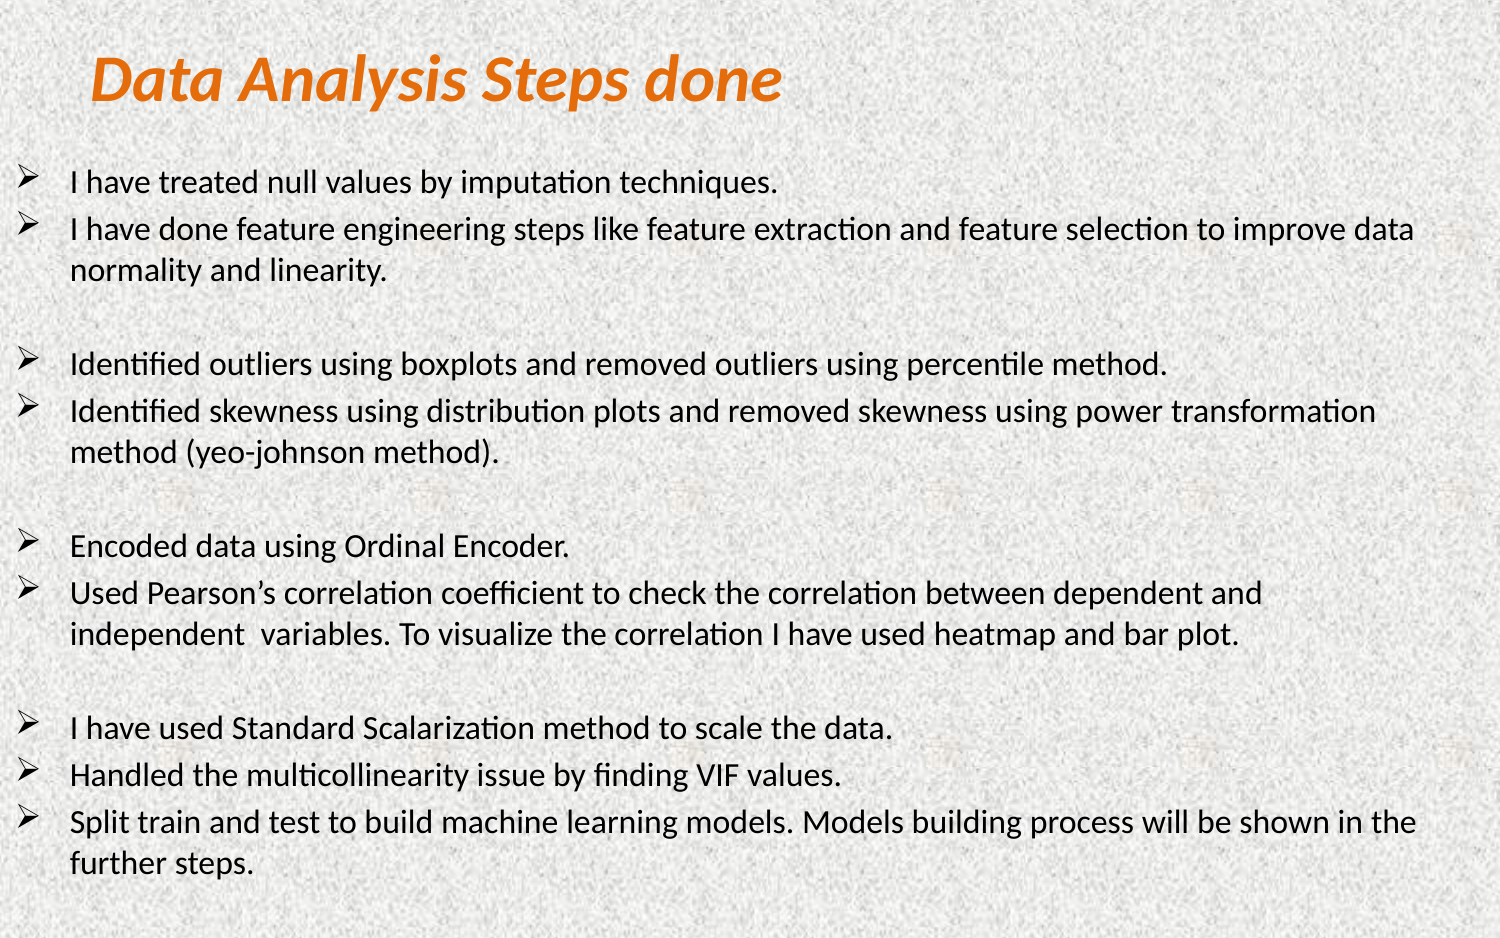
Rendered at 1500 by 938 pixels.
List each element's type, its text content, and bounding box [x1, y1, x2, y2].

picture [0, 0, 1500, 938]
title Data Analysis Steps done [0, 23, 875, 127]
list I have treated null values by imputation techniques. I have done feature engineering steps like feature extraction and feature selection to improve data normality and linearity. Identified outliers using boxplots and removed outliers using percentile method. Identified skewness using distribution plots and removed skewness using power transformation method (yeo-johnson method). Encoded data using Ordinal Encoder. Used Pearson’s correlation coefficient to check the correlation between dependent and independent variables. To visualize the correlation I have used heatmap and bar plot. I have used Standard Scalarization method to scale the data. Handled the multicollinearity issue by finding VIF values. Split train and test to build machine learning models. Models building process will be shown in the further steps. [0, 152, 1454, 891]
